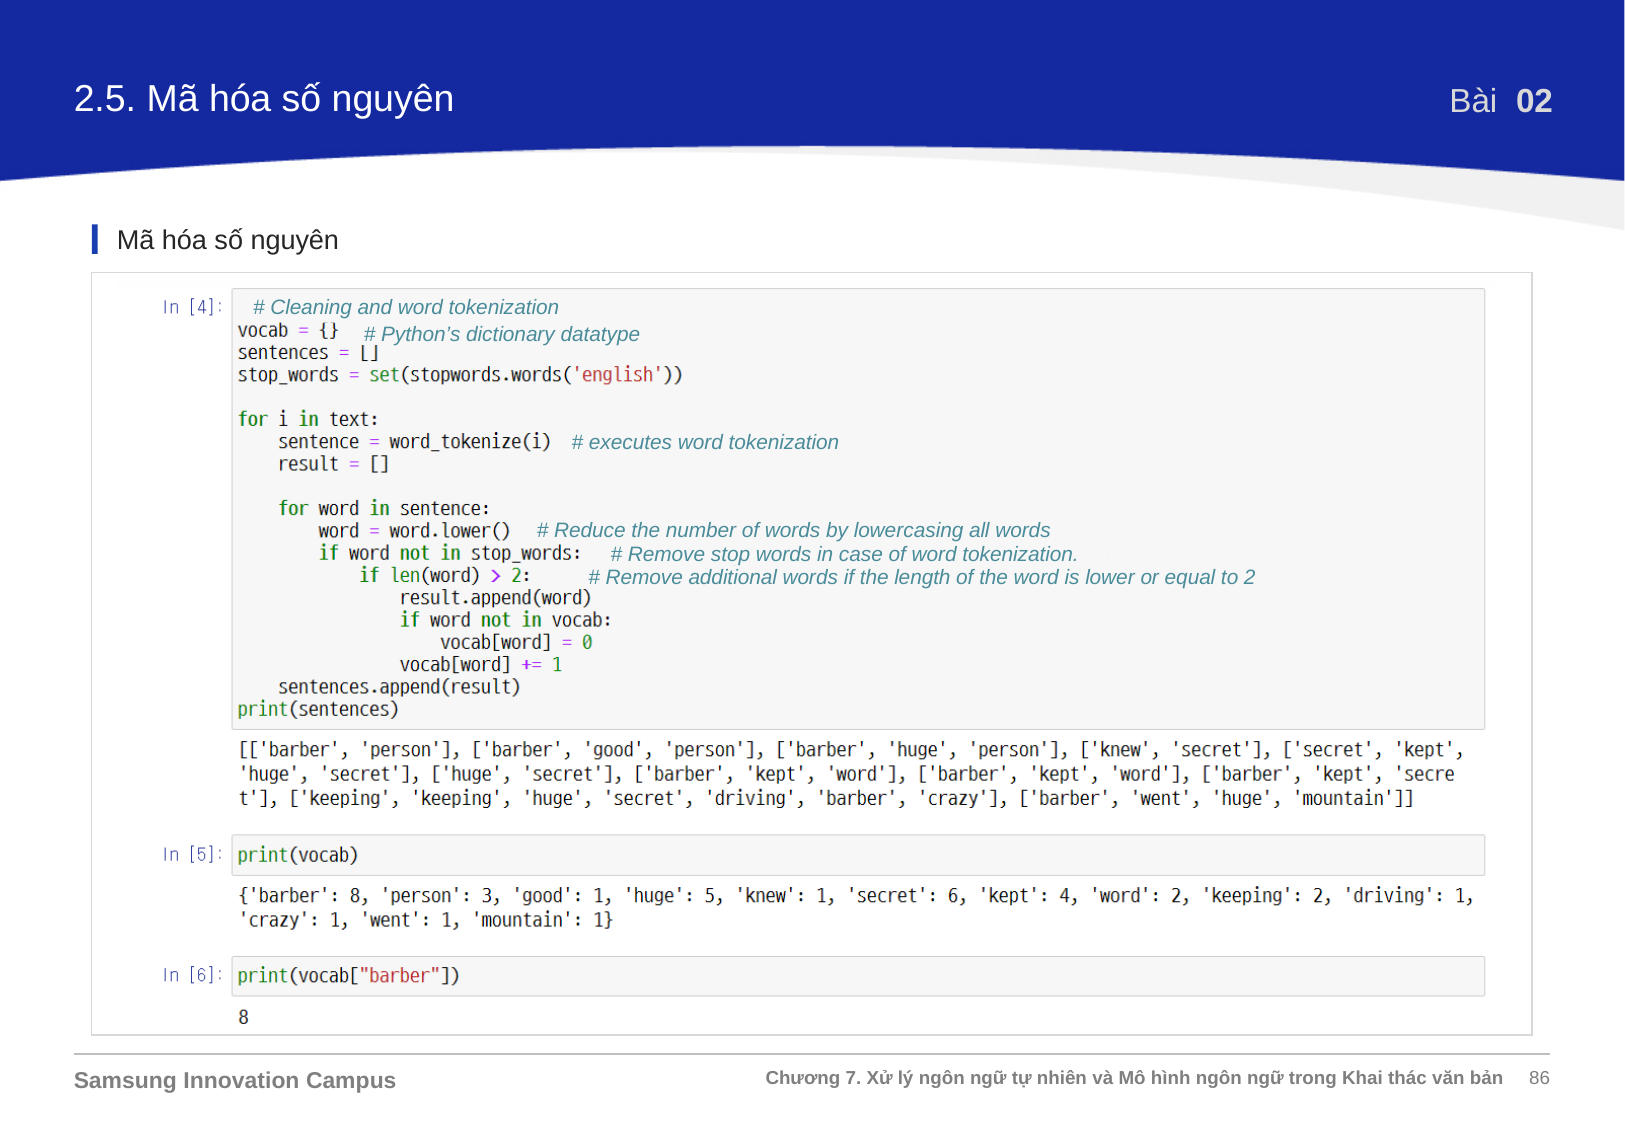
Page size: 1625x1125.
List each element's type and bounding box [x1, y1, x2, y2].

picture [0, 0, 1625, 1125]
text_box [91, 272, 1533, 1035]
text_box [91, 222, 1533, 256]
text_box [73, 73, 1554, 120]
